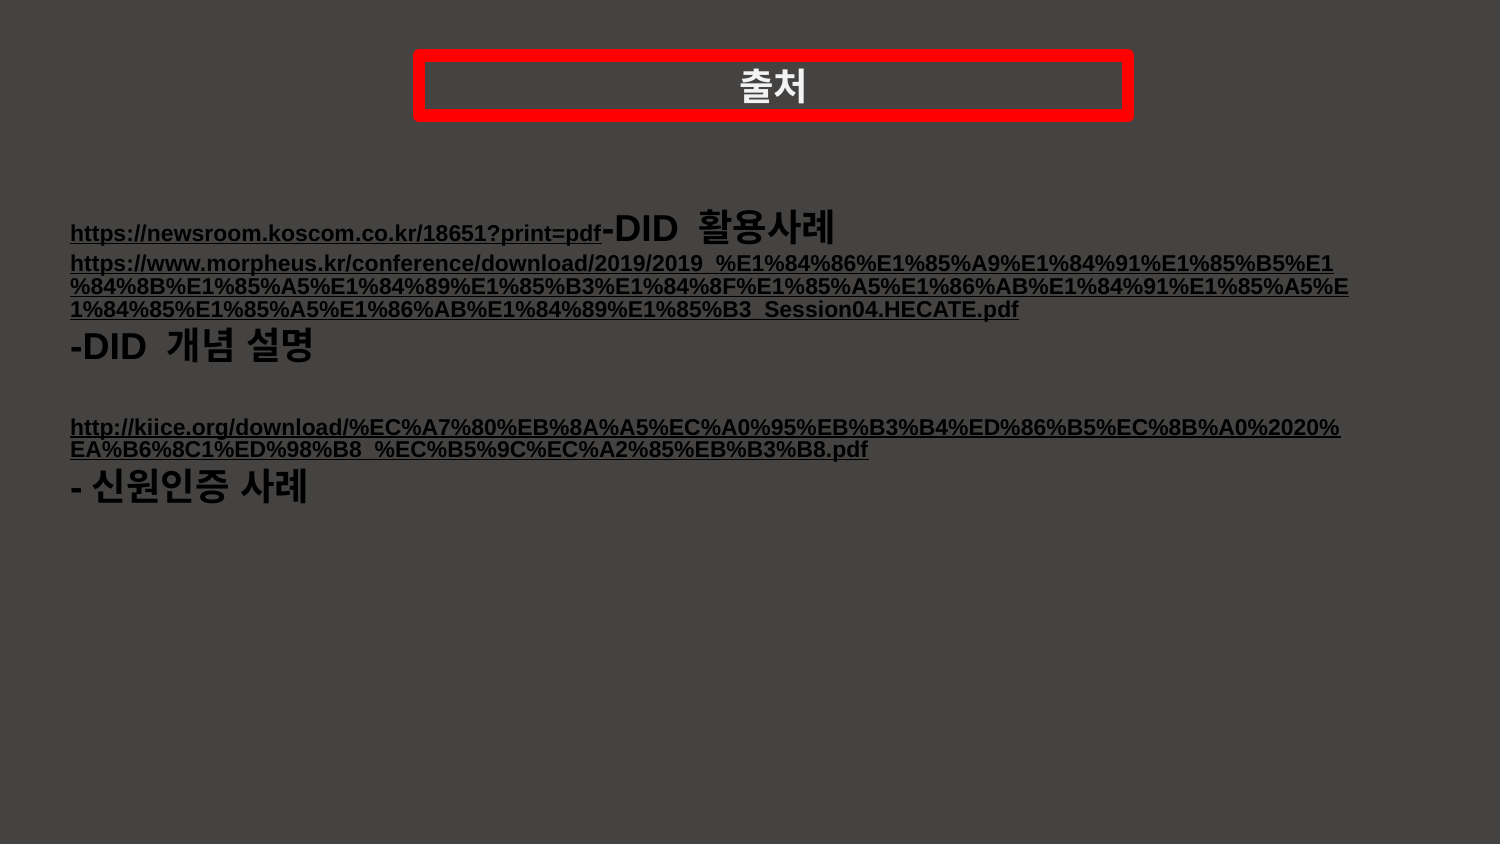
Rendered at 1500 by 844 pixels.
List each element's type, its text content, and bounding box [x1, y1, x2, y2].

text_box https://newsroom.koscom.co.kr/18651?print=pdf-DID 활용사례 https://www.morpheus.kr/conference/download/2019/2019_%E1%84%86%E1%85%A9%E1%84%91%E1%85%B5%E1%84%8B%E1%85%A5%E1%84%89%E1%85%B3%E1%84%8F%E1%85%A5%E1%86%AB%E1%84%91%E1%85%A5%E1%84%85%E1%85%A5%E1%86%AB%E1%84%89%E1%85%B3_Session04.HECATE.pdf-DID 개념 설명 http://kiice.org/download/%EC%A7%80%EB%8A%A5%EC%A0%95%EB%B3%B4%ED%86%B5%EC%8B%A0%2020%EA%B6%8C1%ED%98%B8_%EC%B5%9C%EC%A2%85%EB%B3%B8.pdf-신원인증 사례 [55, 151, 1367, 447]
text_box 출처 [419, 55, 1128, 116]
